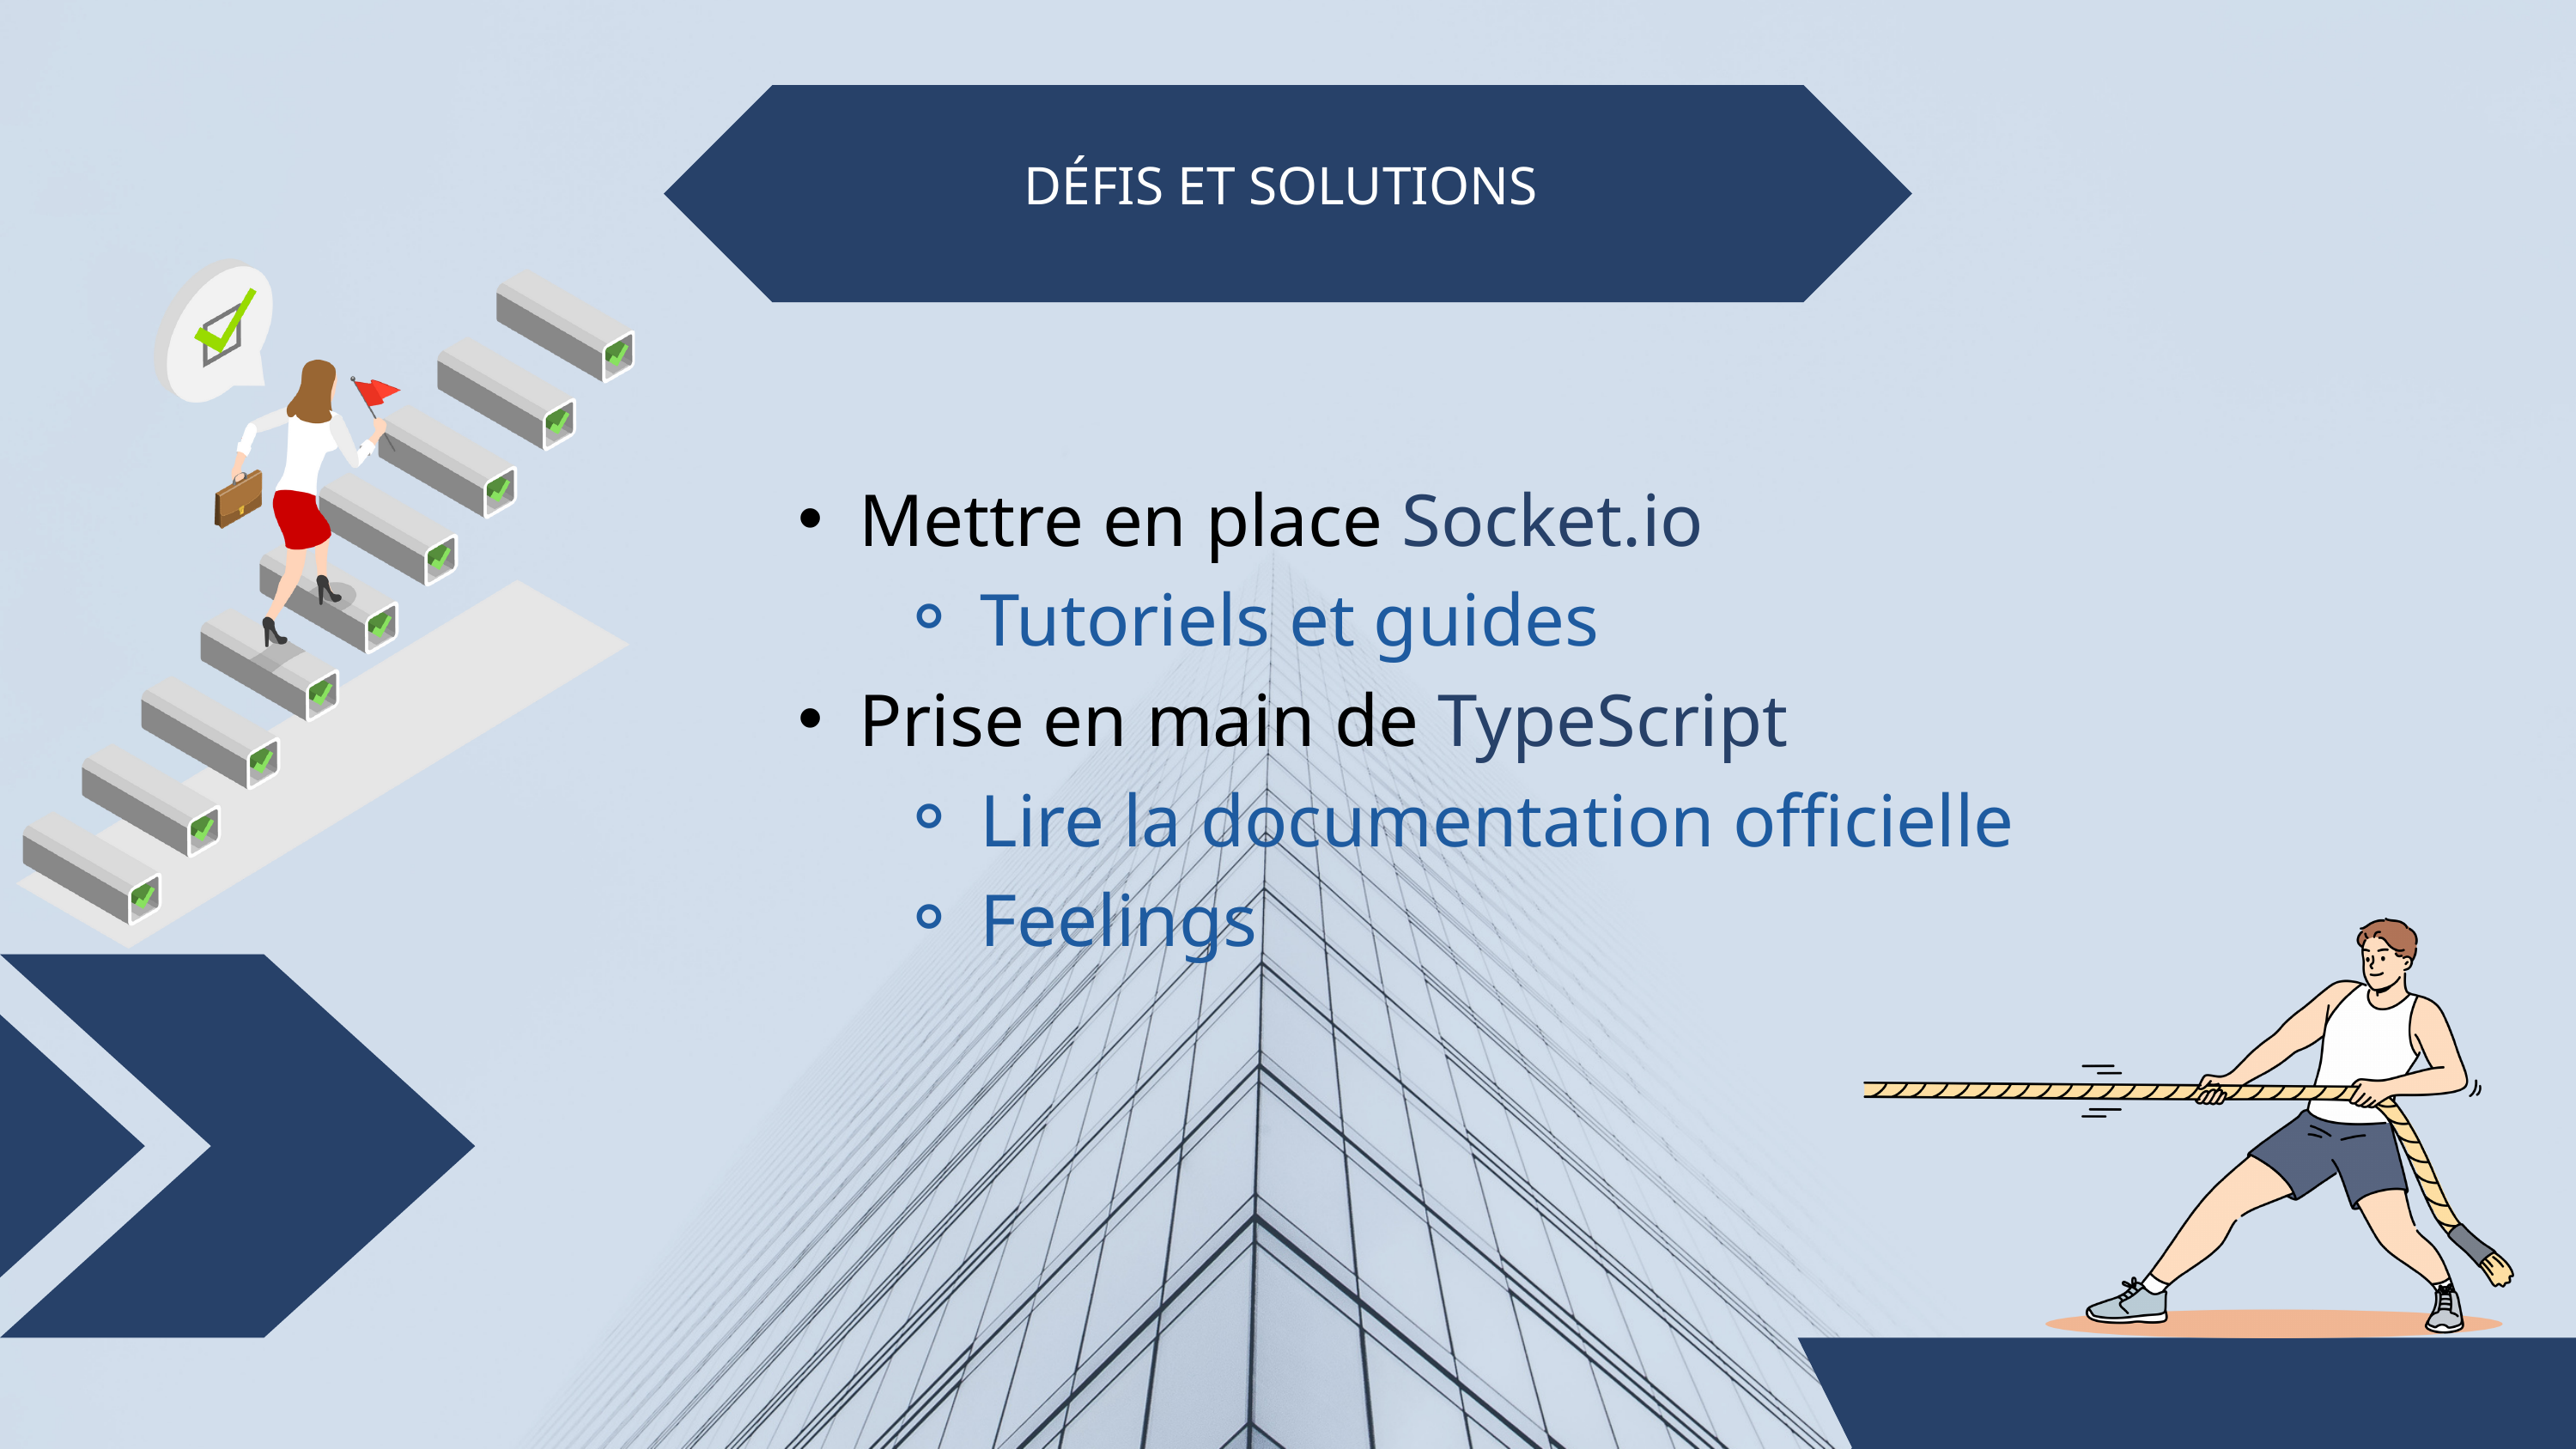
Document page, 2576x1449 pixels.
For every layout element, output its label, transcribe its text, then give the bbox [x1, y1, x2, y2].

text_box [15, 258, 635, 949]
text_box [1797, 1337, 2576, 1449]
text_box [0, 0, 2576, 1449]
text_box Mettre en place Socket.io Tutoriels et guides Prise en main de TypeScript Lire la documentation officielle Feelings [737, 460, 2129, 961]
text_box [663, 84, 1913, 303]
text_box [1863, 918, 2515, 1336]
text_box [0, 1011, 145, 1281]
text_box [0, 954, 476, 1338]
